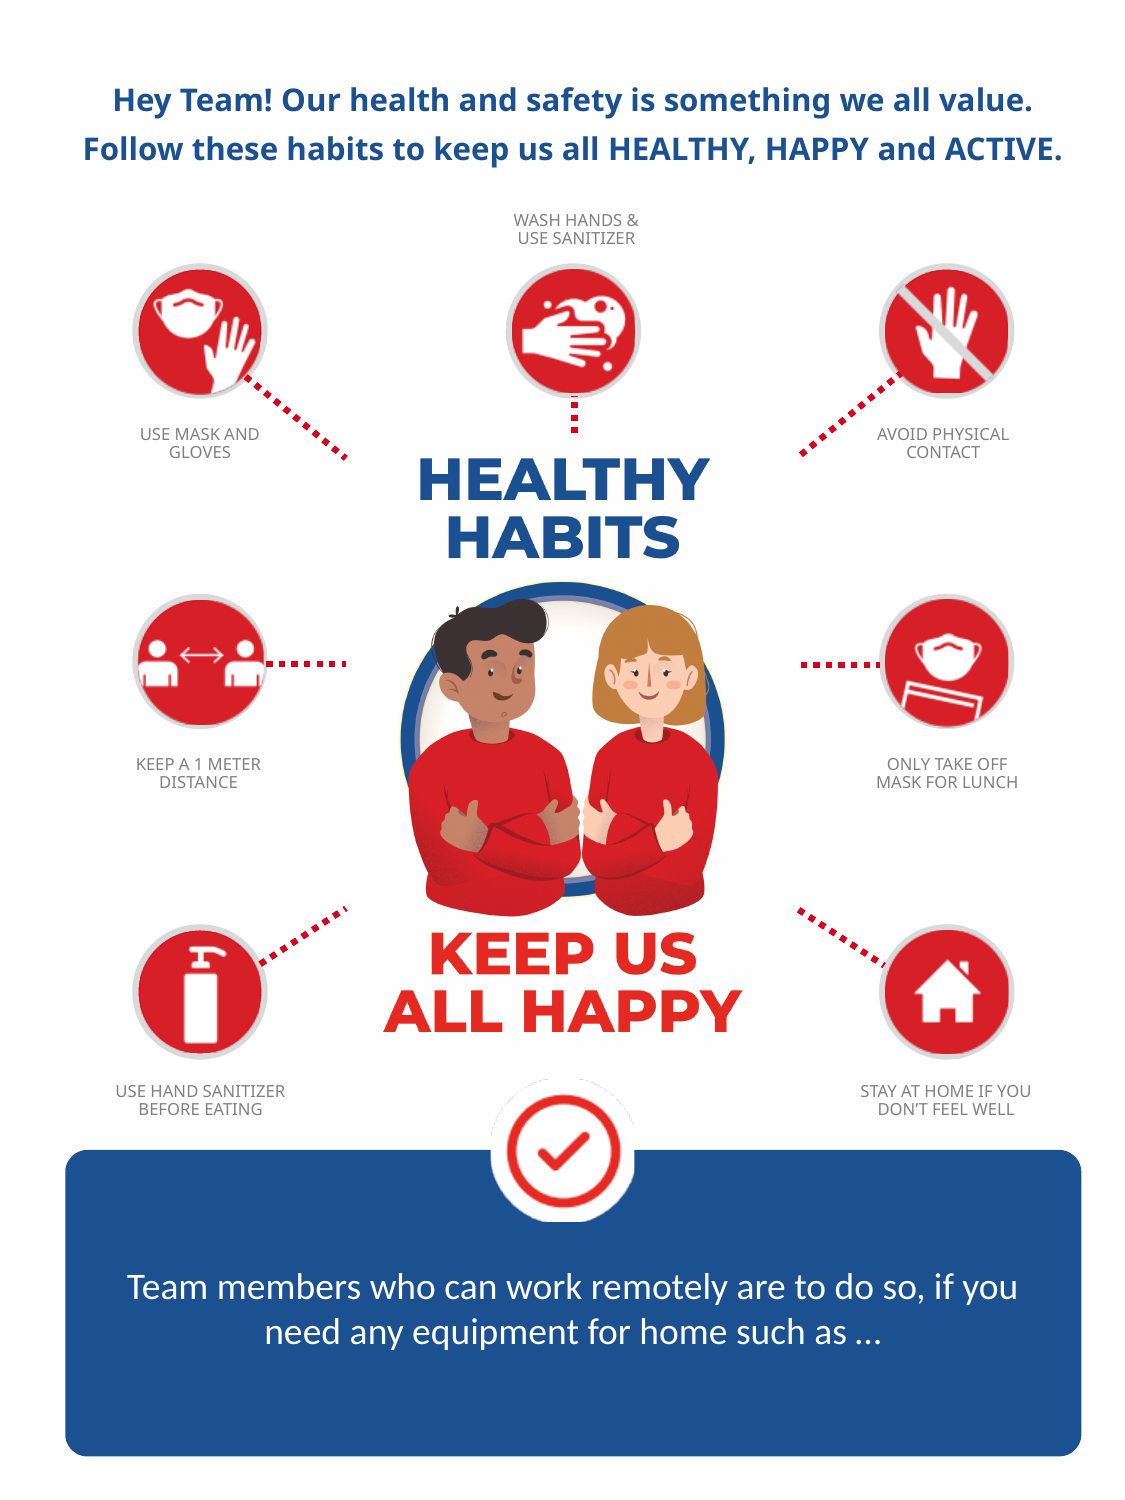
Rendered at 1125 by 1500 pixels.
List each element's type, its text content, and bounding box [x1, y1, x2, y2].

picture [884, 270, 1008, 393]
text_box [134, 967, 139, 1016]
text_box USE HAND SANITIZER BEFORE EATING [97, 1075, 305, 1130]
text_box [261, 306, 266, 356]
picture [885, 599, 1009, 730]
text_box [176, 1053, 224, 1058]
text_box [261, 967, 266, 1016]
text_box [925, 1054, 968, 1058]
text_box [1008, 307, 1013, 355]
text_box [551, 265, 595, 269]
picture [139, 270, 261, 396]
text_box [635, 308, 640, 354]
text_box [177, 595, 223, 600]
text_box Team members who can work remotely are to do so, if you need any equipment for home such as … [64, 1148, 1083, 1458]
picture [511, 269, 635, 393]
text_box [925, 926, 969, 930]
text_box KEEP A 1 METER DISTANCE [113, 748, 284, 803]
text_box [245, 376, 346, 459]
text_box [800, 373, 902, 455]
text_box [1009, 971, 1013, 1013]
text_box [798, 909, 885, 966]
text_box STAY AT HOME IF YOU DON’T FEEL WELL [842, 1075, 1050, 1146]
text_box ONLY TAKE OFF MASK FOR LUNCH [853, 748, 1042, 819]
text_box WASH HANDS & USE SANITIZER [490, 204, 663, 260]
picture [885, 930, 1009, 1054]
text_box [551, 393, 595, 397]
text_box [925, 393, 969, 397]
text_box [175, 265, 225, 270]
text_box [175, 926, 225, 931]
text_box [881, 969, 885, 1014]
picture [490, 1078, 635, 1222]
text_box [1009, 640, 1013, 683]
picture [374, 430, 751, 1068]
text_box USE MASK AND GLOVES [124, 418, 276, 474]
text_box [507, 310, 511, 352]
subtitle Hey Team! Our health and safety is something we all value. Follow these habits to keep us all HEALTHY, HAPPY and ACTIVE. [65, 77, 1082, 184]
picture [139, 931, 261, 1053]
text_box [922, 265, 971, 270]
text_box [260, 908, 346, 965]
text_box AVOID PHYSICAL CONTACT [857, 418, 1030, 474]
text_box [926, 595, 967, 599]
picture [137, 600, 264, 725]
text_box [134, 306, 139, 356]
text_box [881, 639, 885, 684]
